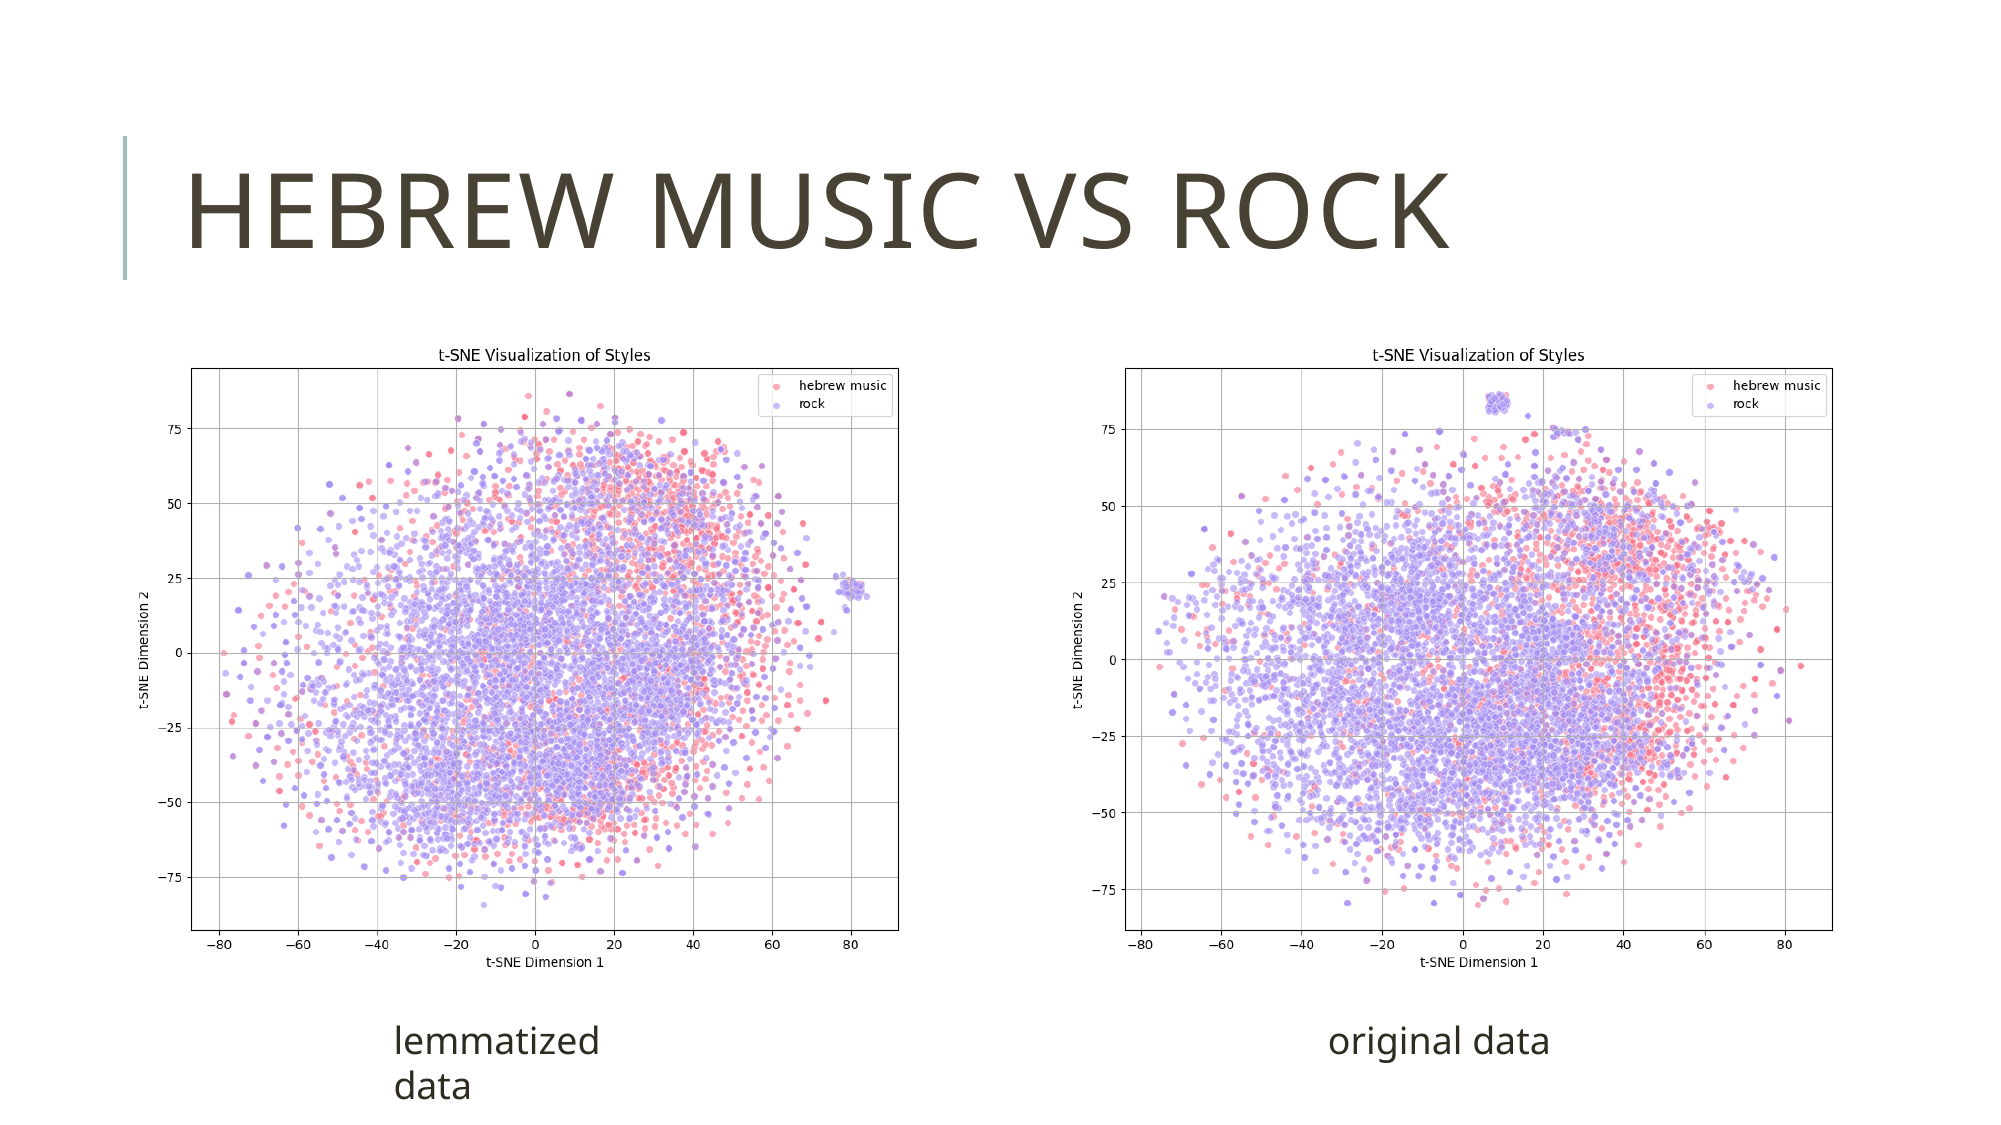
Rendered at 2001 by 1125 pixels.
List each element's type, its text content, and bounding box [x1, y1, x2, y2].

picture [1010, 279, 1924, 1010]
title Hebrew music vs rock [168, 96, 1763, 342]
text_box lemmatized data [378, 1019, 687, 1115]
text_box original data [1313, 1019, 1622, 1070]
picture [76, 279, 989, 1010]
